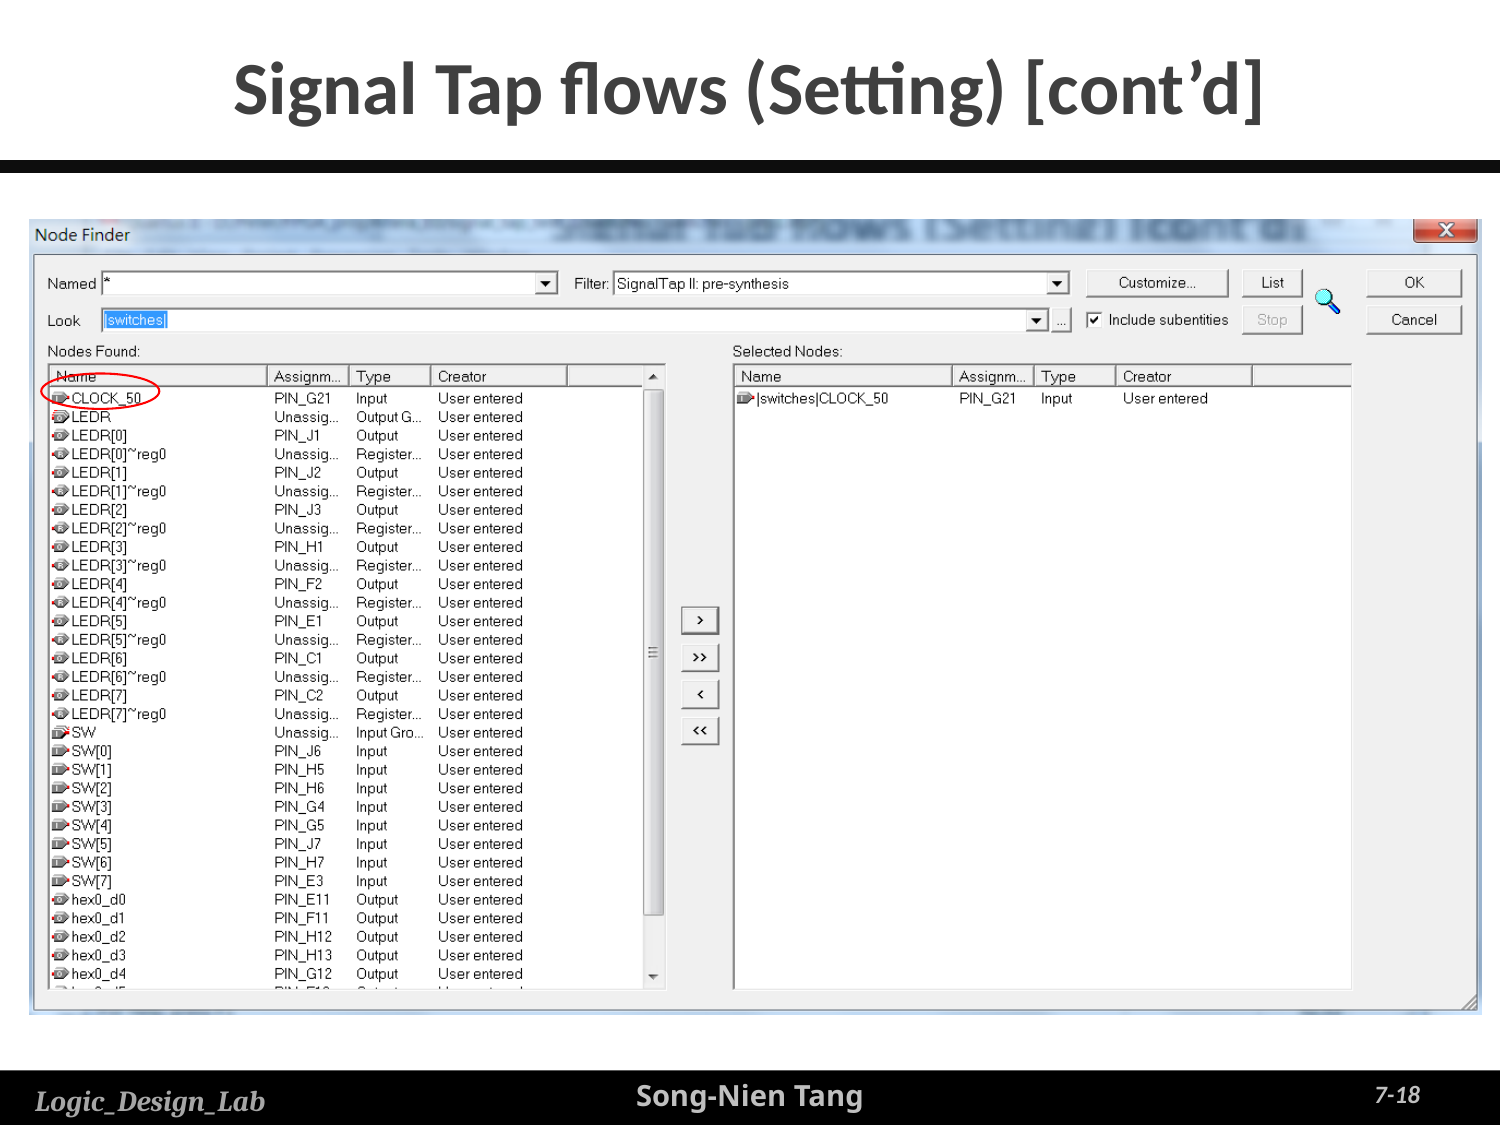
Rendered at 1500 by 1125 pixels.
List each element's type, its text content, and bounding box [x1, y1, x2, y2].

picture [29, 219, 1482, 1015]
title Signal Tap flows (Setting) [cont’d] [75, 7, 1425, 161]
slide_number 7-18 [1085, 1070, 1436, 1118]
